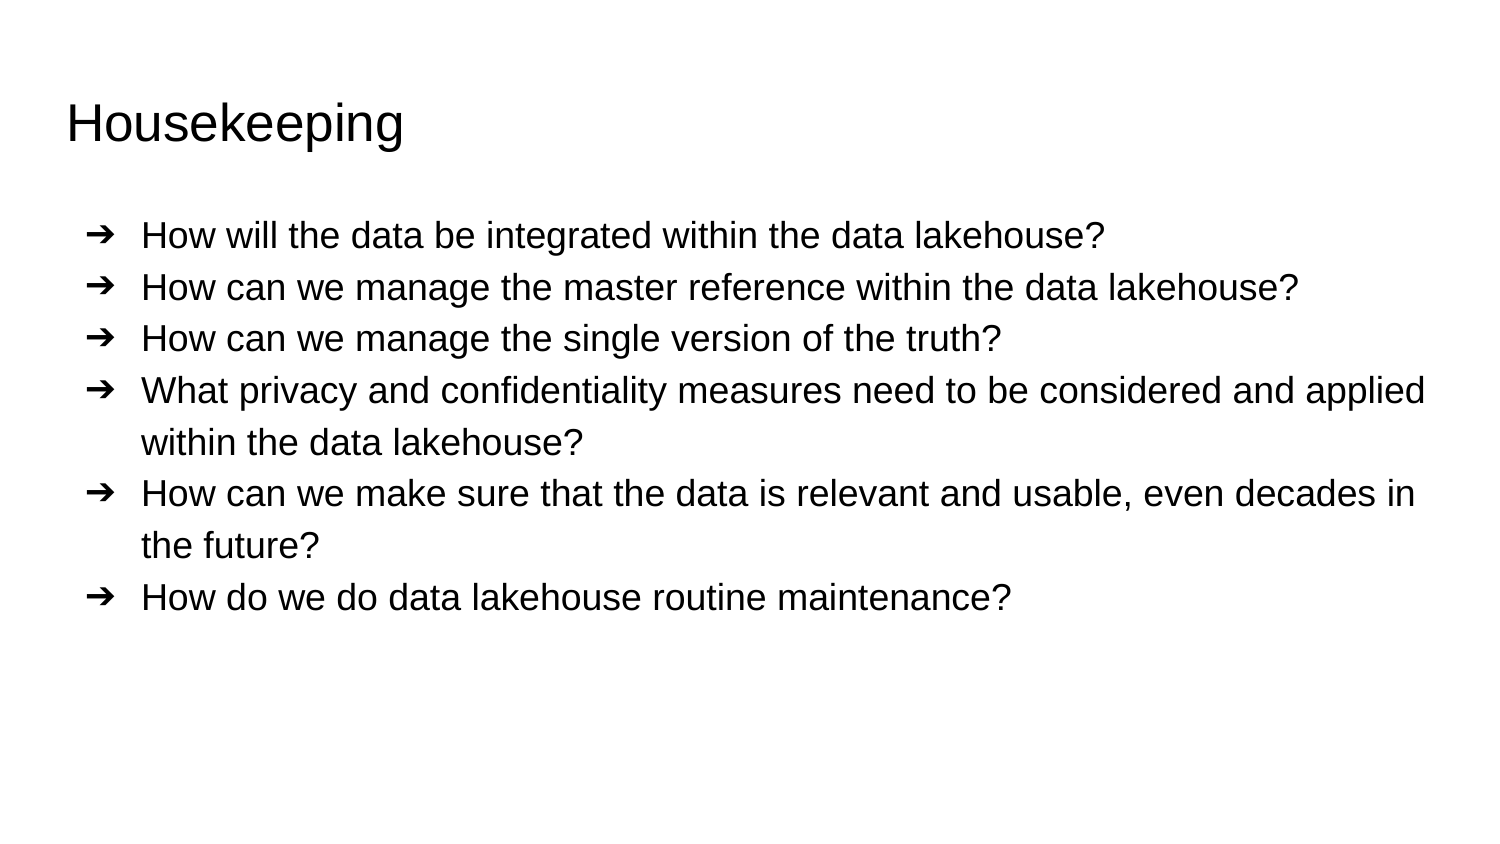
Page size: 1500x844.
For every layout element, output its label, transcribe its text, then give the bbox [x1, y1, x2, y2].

list How will the data be integrated within the data lakehouse? How can we manage the master reference within the data lakehouse? How can we manage the single version of the truth? What privacy and confidentiality measures need to be considered and applied within the data lakehouse? How can we make sure that the data is relevant and usable, even decades in the future? How do we do data lakehouse routine maintenance? [51, 189, 1449, 750]
title Housekeeping [51, 72, 1449, 167]
